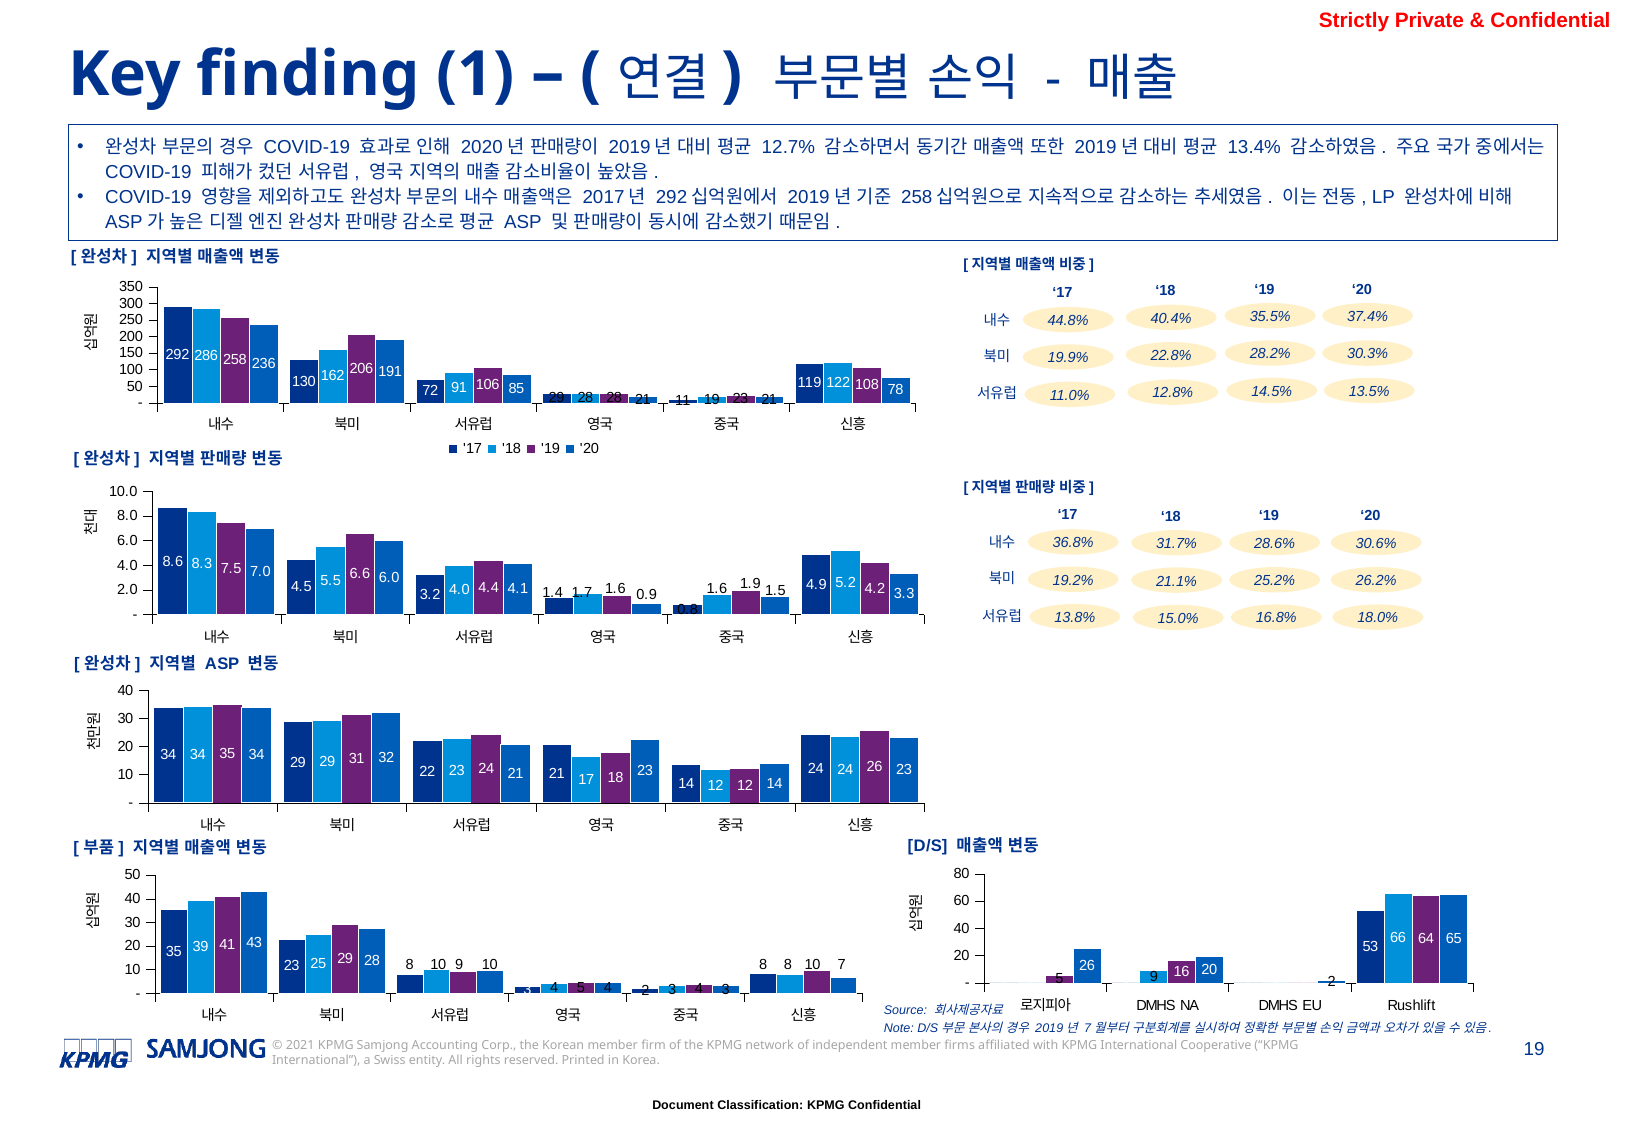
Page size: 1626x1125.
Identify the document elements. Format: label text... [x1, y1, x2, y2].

text_box Key finding (1) – (연결) 부문별 손익 - 매출 [68, 21, 1558, 117]
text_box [1061, 473, 1424, 631]
chart [44, 232, 1625, 1101]
text_box 완성차 부문의 경우 COVID-19 효과로 인해 2020년 판매량이 2019년 대비 평균 12.7% 감소하면서 동기간 매출액 또한 2019년 대비 평균 13.4% 감소하였음. 주요 국가 중에서는 COVID-19 피해가 컸던 서유럽, 영국 지역의 매출 감소비율이 높았음. COVID-19 영향을 제외하고도 완성차 부문의 내수 매출액은 2017년 292십억원에서 2019년 기준 258십억원으로 지속적으로 감소하는 추세였음. 이는 전동, LP 완성차에 비해 ASP가 높은 디젤 엔진 완성차 판매량 감소로 평균 ASP 및 판매량이 동시에 감소했기 때문임. [67, 123, 1558, 242]
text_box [948, 251, 1415, 408]
